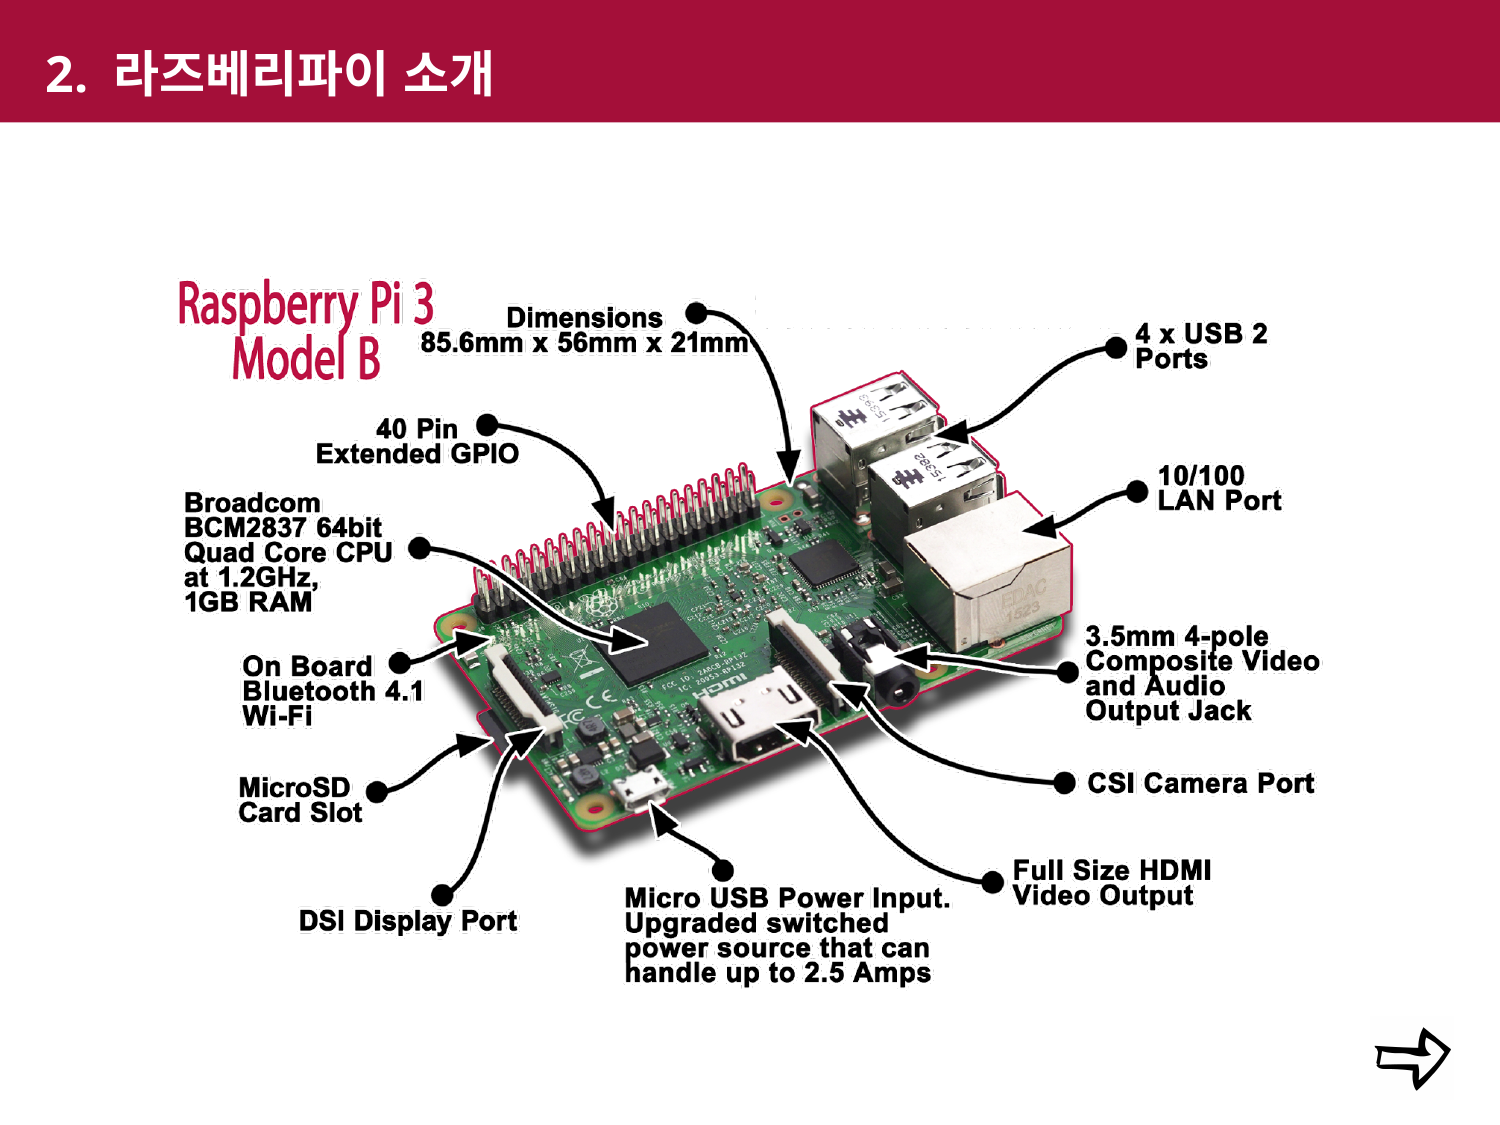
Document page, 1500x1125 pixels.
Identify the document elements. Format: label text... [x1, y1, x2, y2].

picture [1370, 1016, 1454, 1100]
text_box 2. 라즈베리파이 소개 [30, 34, 511, 110]
text_box [0, 0, 1500, 124]
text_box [164, 257, 1336, 998]
